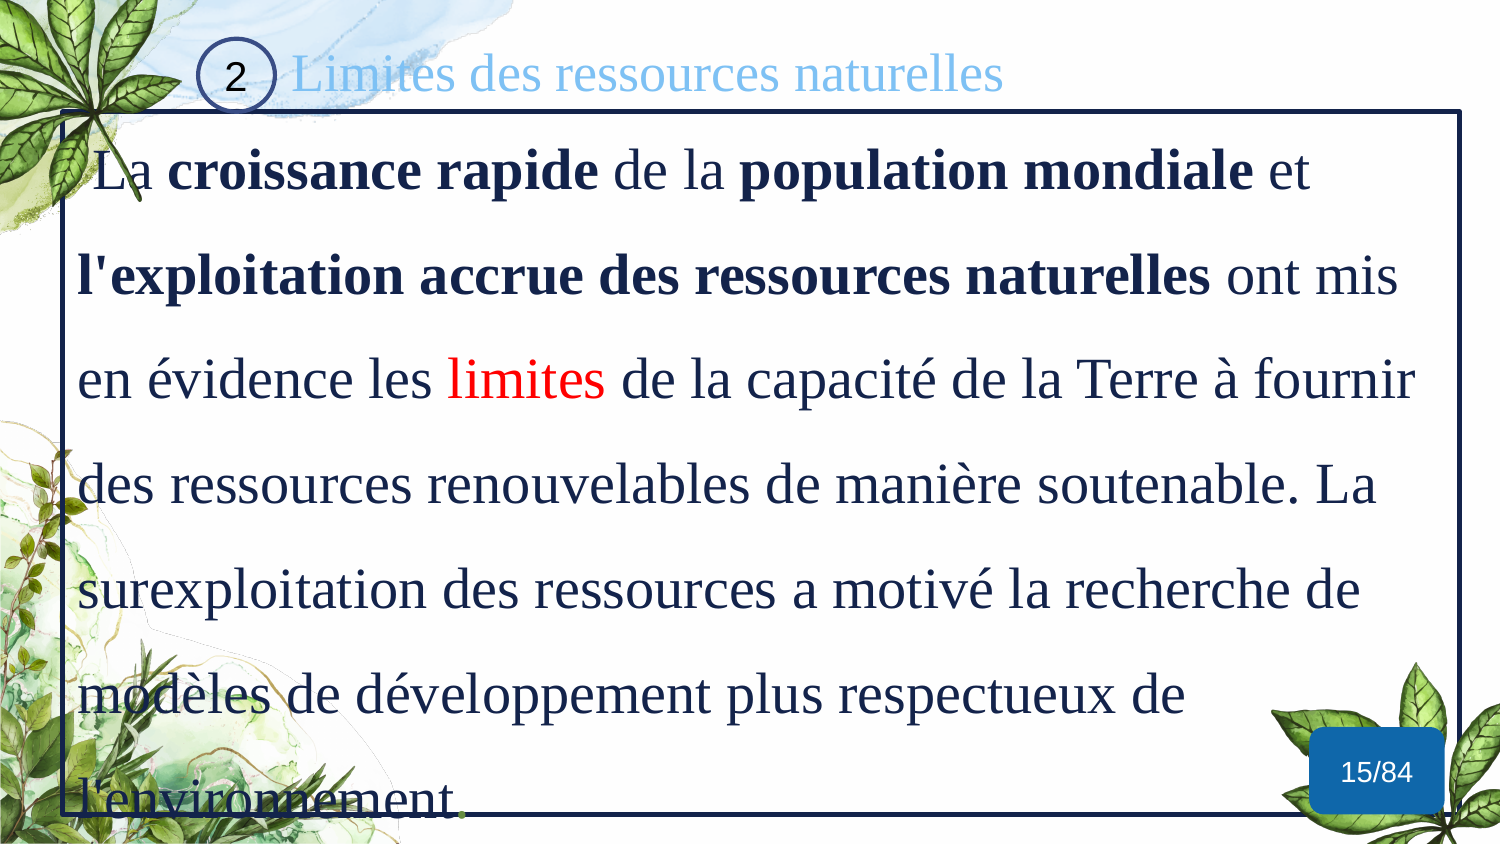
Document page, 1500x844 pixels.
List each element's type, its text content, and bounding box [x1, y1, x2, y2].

text_box 2 [195, 36, 278, 114]
picture [0, 0, 246, 294]
list Limites des ressources naturelles [253, 21, 1373, 152]
picture [0, 420, 401, 844]
title La croissance rapide de la population mondiale et l'exploitation accrue des ressources naturelles ont mis en évidence les limites de la capacité de la Terre à fournir des ressources renouvelables de manière soutenable. La surexploitation des ressources a motivé la recherche de modèles de développement plus respectueux de l'environnement. [62, 111, 1460, 815]
picture [1255, 635, 1500, 844]
